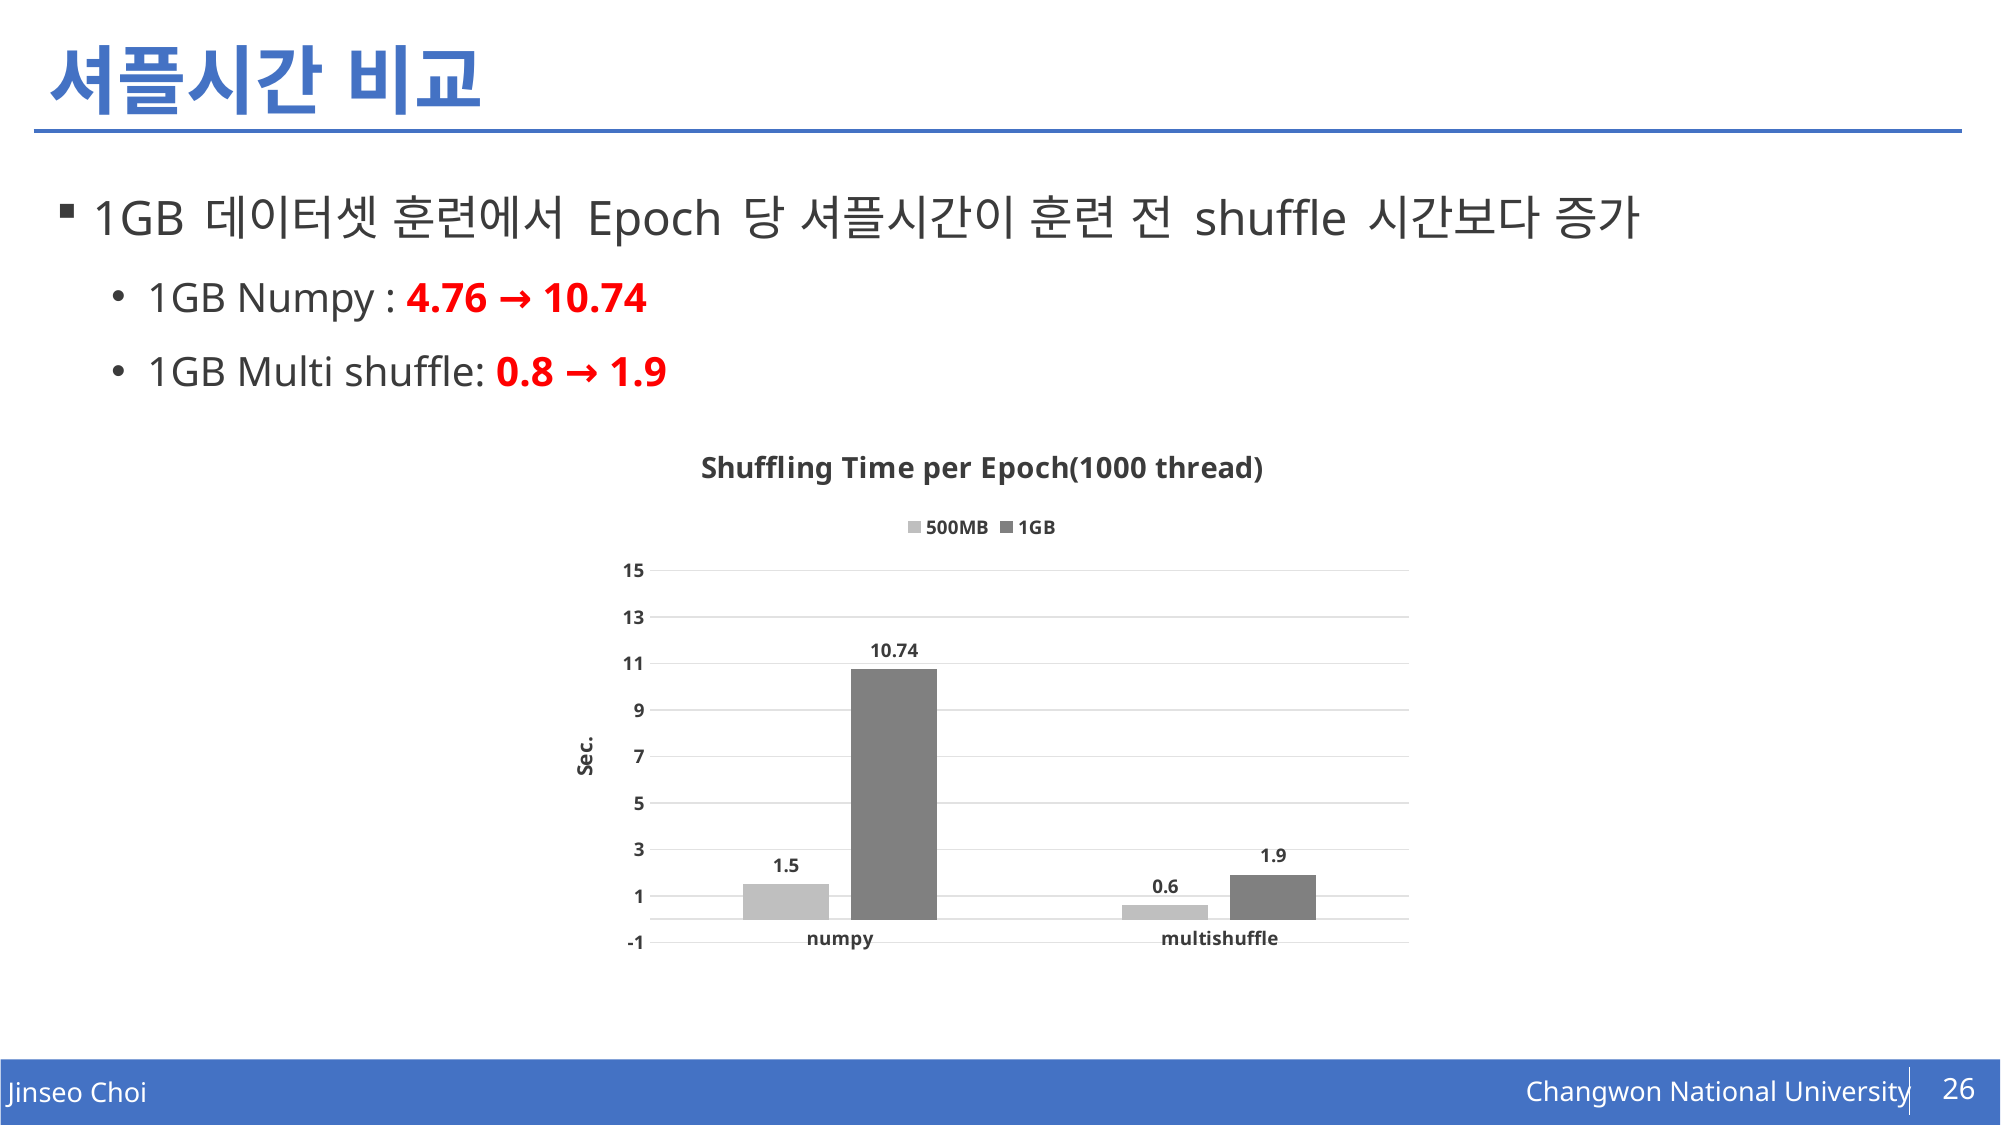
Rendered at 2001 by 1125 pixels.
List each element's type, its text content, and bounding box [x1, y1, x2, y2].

slide_number 26 [1922, 1060, 1996, 1121]
title 셔플시간 비교 [33, 27, 1963, 143]
text_box 1GB 데이터셋 훈련에서 Epoch 당 셔플시간이 훈련 전 shuffle 시간보다 증가 1GB Numpy : 4.76 → 10.74 1GB Multi shuffle: 0.8 → 1.9 [41, 158, 1971, 1003]
chart [537, 419, 1427, 967]
